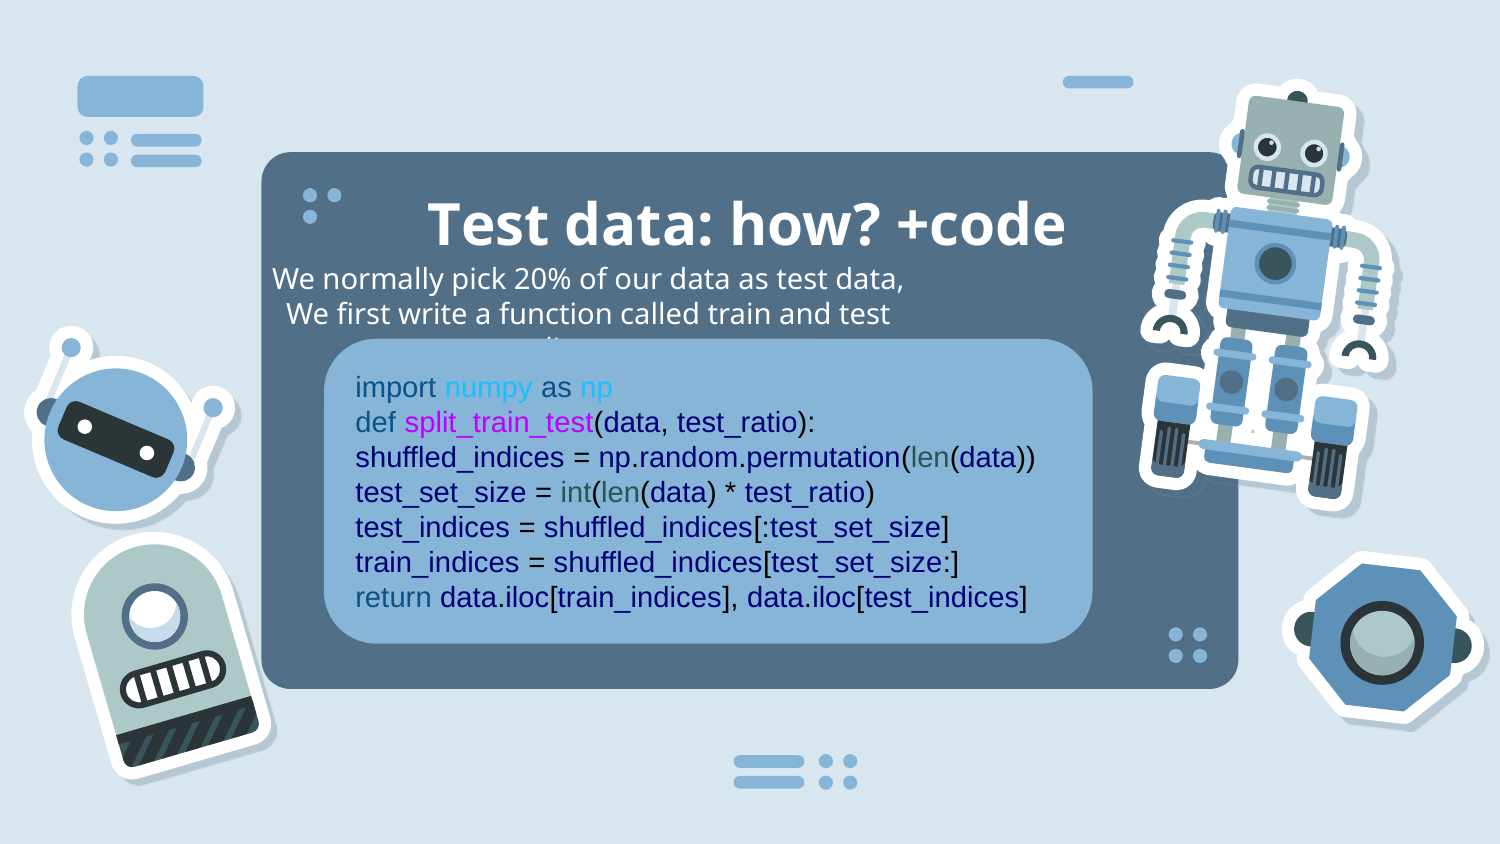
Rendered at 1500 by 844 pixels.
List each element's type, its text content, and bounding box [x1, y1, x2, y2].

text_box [1293, 566, 1473, 709]
subtitle We normally pick 20% of our data as test data, We first write a function called train and test split: [240, 245, 937, 453]
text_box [1158, 88, 1385, 490]
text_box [93, 542, 235, 754]
title Test data: how? +code [399, 172, 1095, 294]
text_box import numpy as np def split_train_test(data, test_ratio): shuffled_indices = np.random.permutation(len(data)) test_set_size = int(len(data) * test_ratio) test_indices = shuffled_indices[:test_set_size] train_indices = shuffled_indices[test_set_size:] return data.iloc[train_indices], data.iloc[test_indices] [323, 338, 1093, 644]
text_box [30, 362, 204, 512]
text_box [1168, 627, 1208, 664]
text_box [302, 187, 342, 225]
